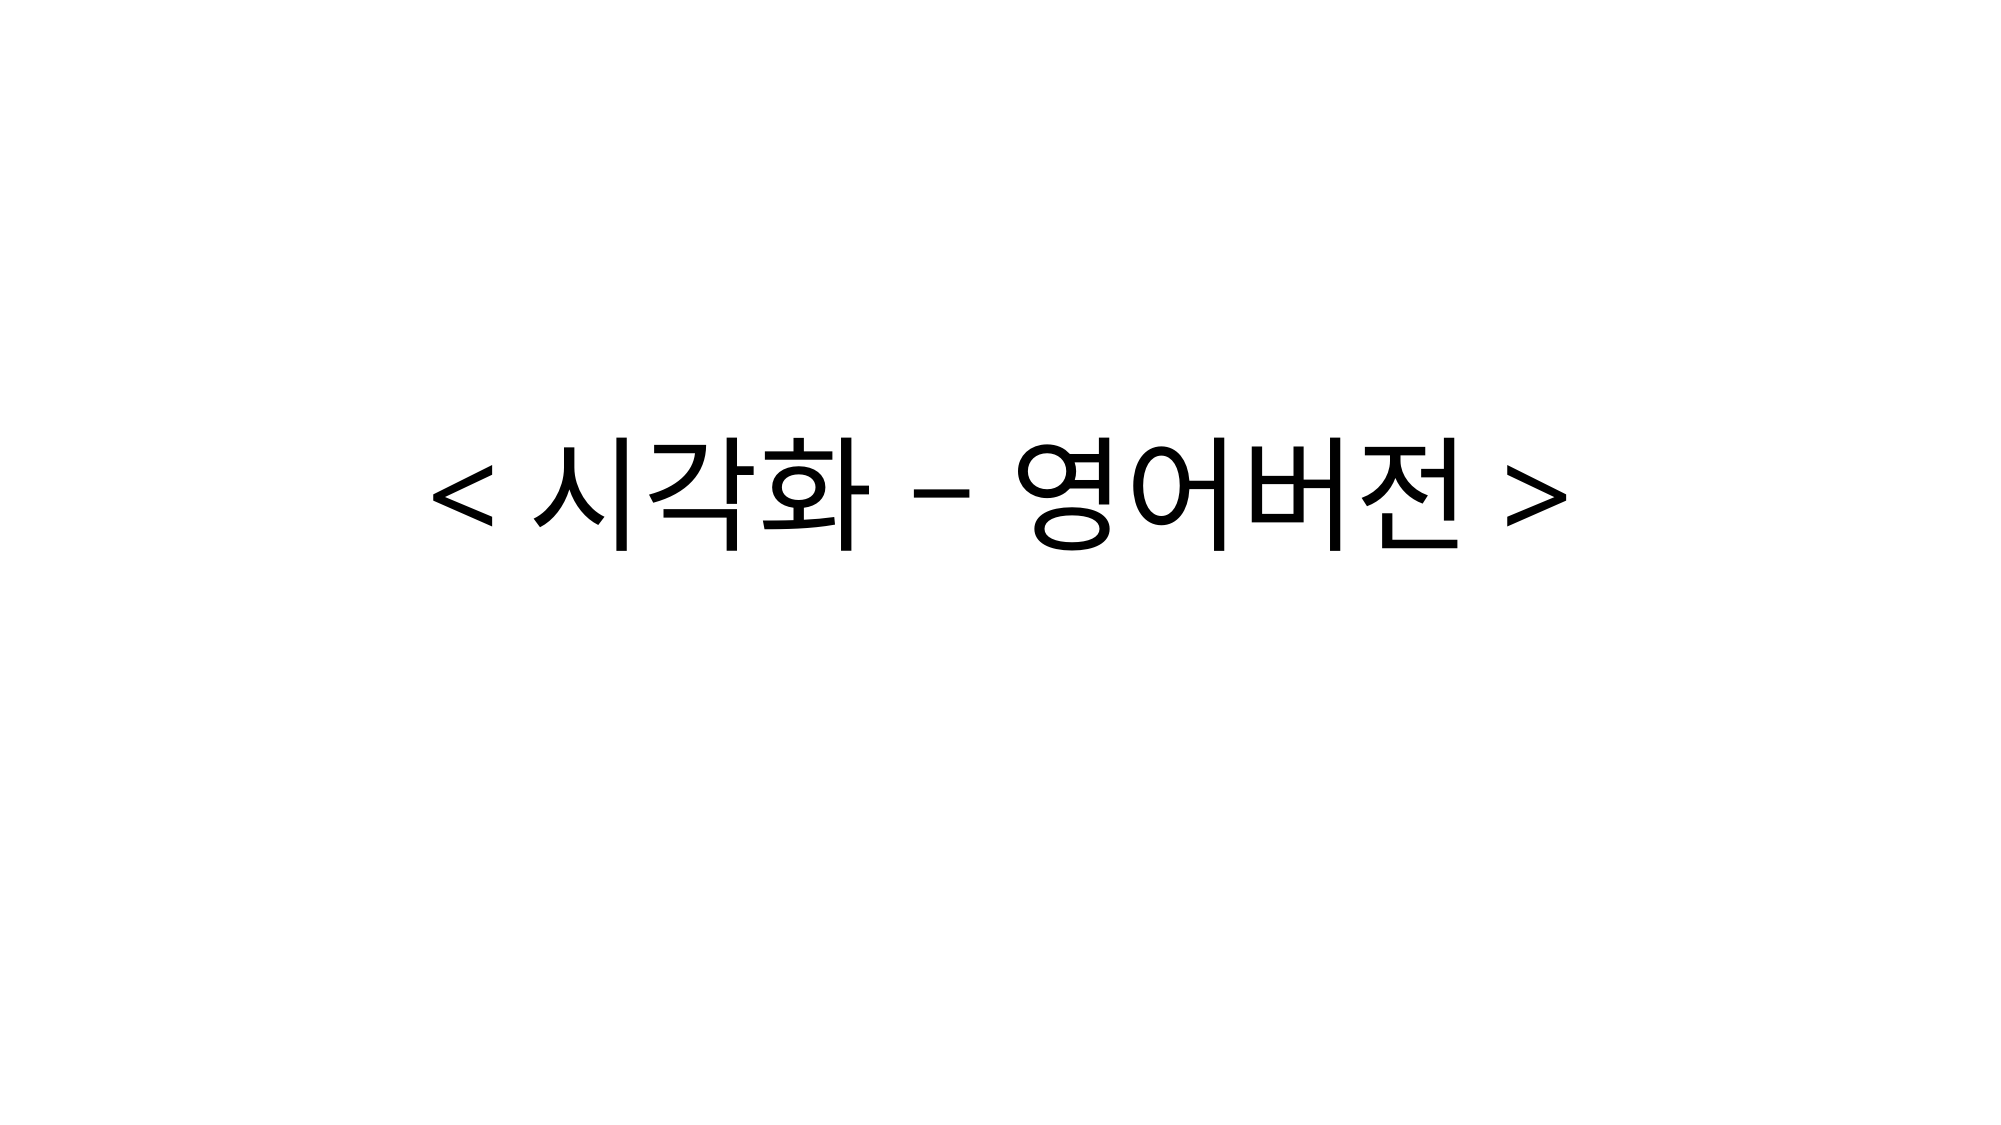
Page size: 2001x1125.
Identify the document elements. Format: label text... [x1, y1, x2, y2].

title <시각화 – 영어버전> [249, 184, 1750, 576]
